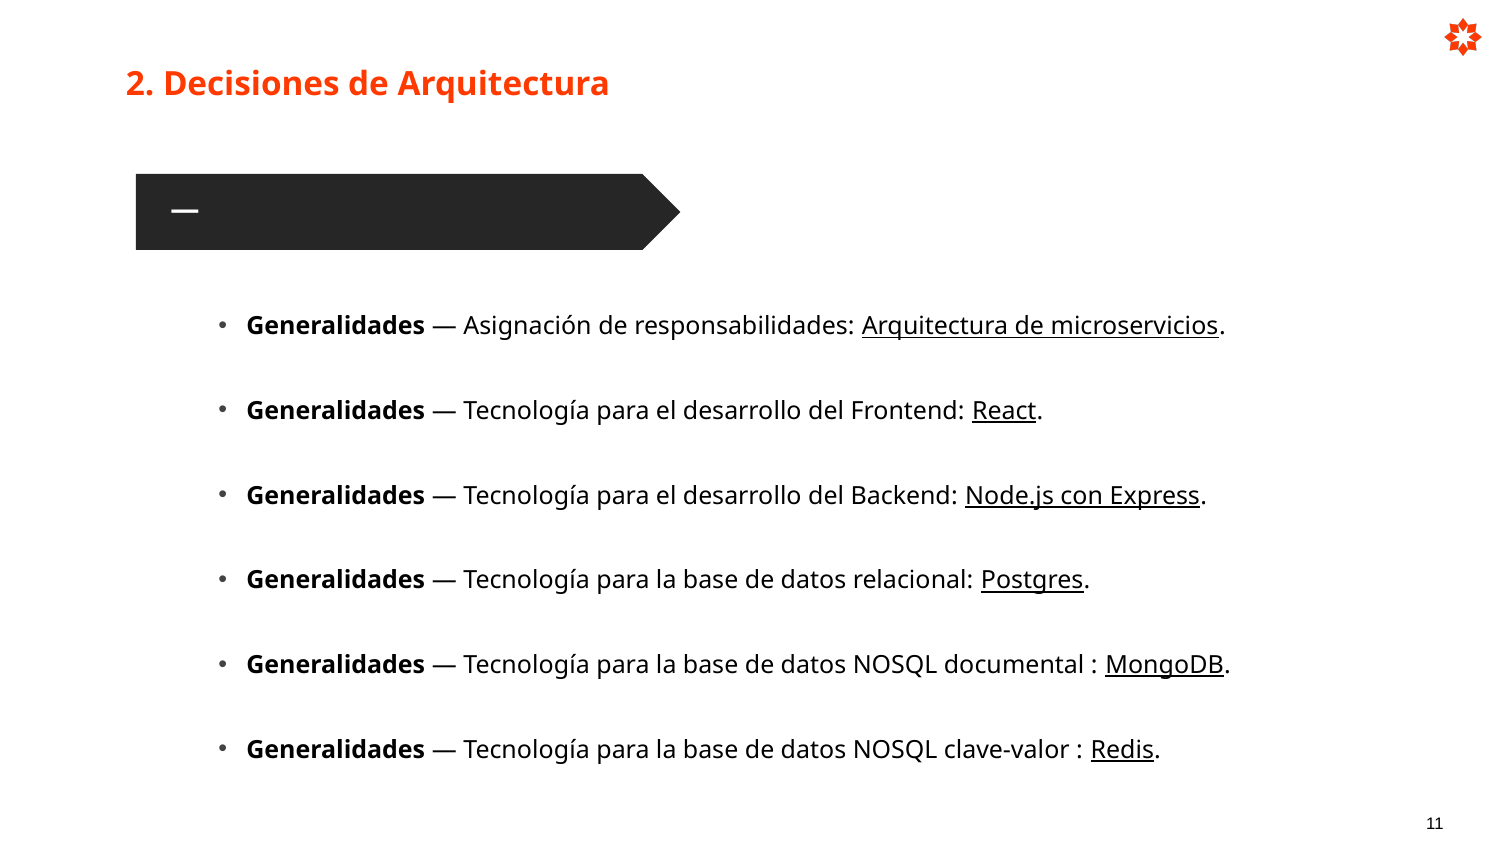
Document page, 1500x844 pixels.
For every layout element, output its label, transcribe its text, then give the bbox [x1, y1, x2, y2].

text_box [133, 171, 683, 253]
text_box Generalidades — Tecnología para la base de datos relacional: Postgres. [203, 548, 1407, 613]
subtitle — [155, 183, 643, 241]
text_box 2. Decisiones de Arquitectura [111, 55, 626, 110]
text_box Generalidades — Tecnología para la base de datos NOSQL clave-valor : Redis. [203, 718, 1407, 783]
subtitle Generalidades — Asignación de responsabilidades: Arquitectura de microservicios. [203, 294, 1407, 359]
text_box Generalidades — Tecnología para la base de datos NOSQL documental : MongoDB. [203, 633, 1407, 698]
text_box Generalidades — Tecnología para el desarrollo del Frontend: React. [203, 379, 1407, 444]
text_box Generalidades — Tecnología para el desarrollo del Backend: Node.js con Express. [203, 464, 1407, 528]
